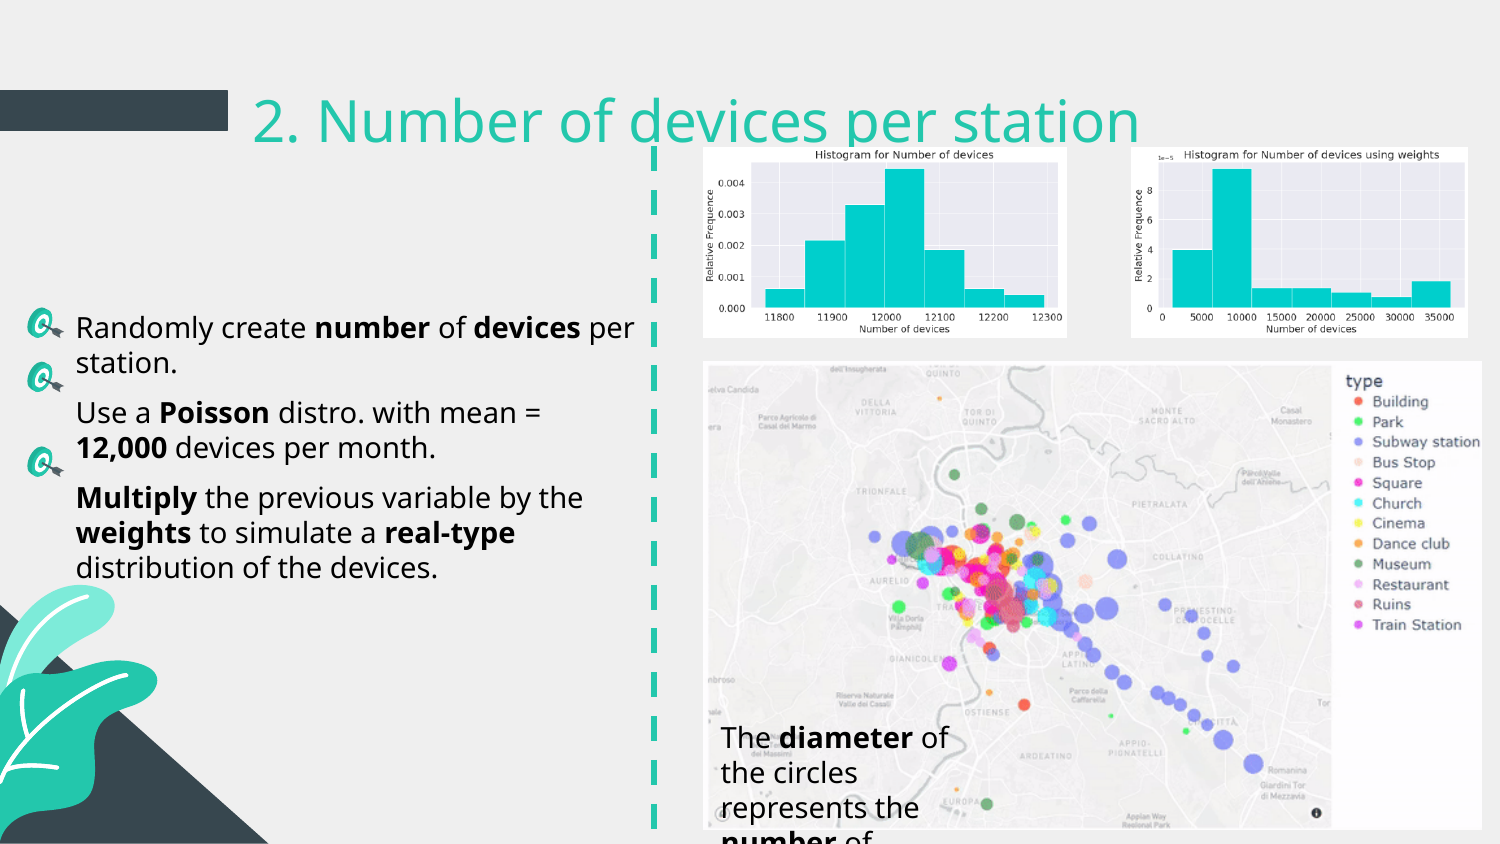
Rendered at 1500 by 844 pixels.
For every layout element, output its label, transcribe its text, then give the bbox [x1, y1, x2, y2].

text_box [27, 307, 65, 339]
title 2. Number of devices per station [237, 59, 1429, 142]
text_box The diameter of the circles represents the number of devices. [705, 837, 1010, 844]
picture [703, 361, 1482, 830]
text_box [0, 584, 170, 841]
picture [703, 147, 1067, 338]
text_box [27, 361, 65, 393]
picture [1131, 147, 1469, 338]
text_box Randomly create number of devices per station. Use a Poisson distro. with mean = 12,000 devices per month. Multiply the previous variable by the weights to simulate a real-type distribution of the devices. [0, 294, 649, 652]
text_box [27, 446, 65, 478]
